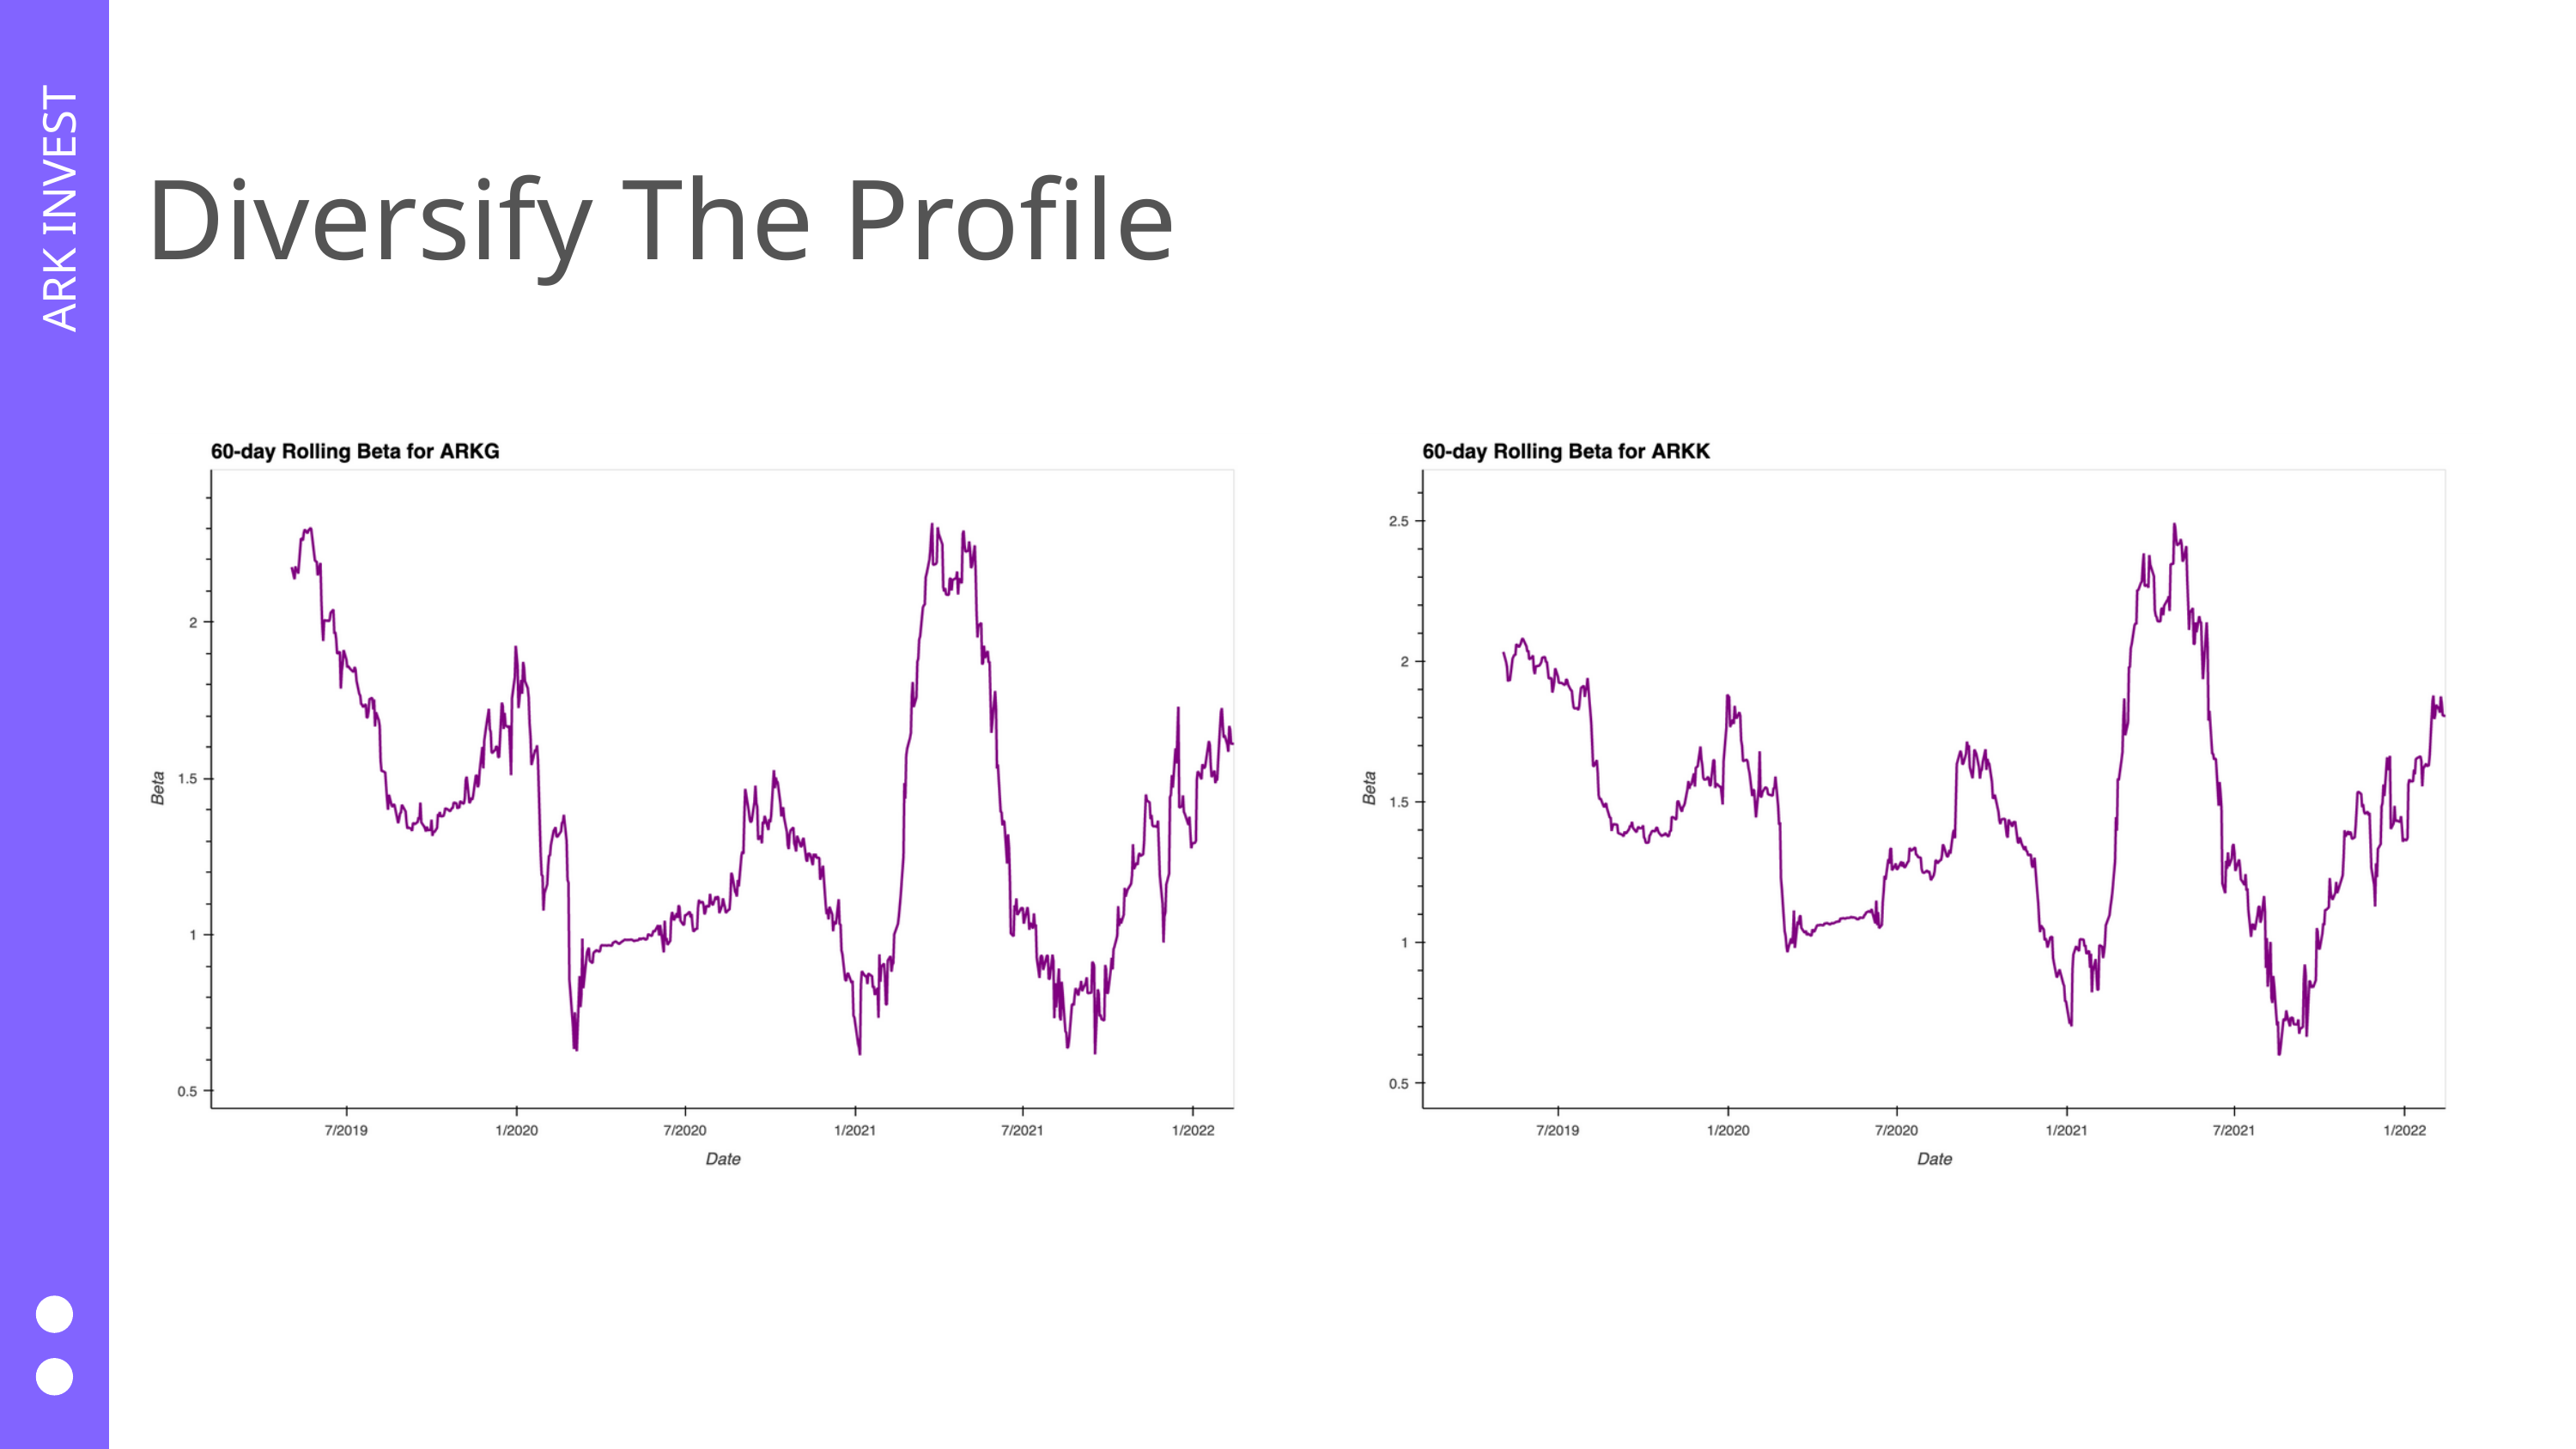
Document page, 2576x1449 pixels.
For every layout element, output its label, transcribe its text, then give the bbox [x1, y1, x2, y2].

picture [1356, 431, 2483, 1173]
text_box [0, 0, 110, 1449]
text_box Diversify The Profile [144, 127, 1625, 437]
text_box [35, 1295, 74, 1334]
picture [144, 431, 1272, 1173]
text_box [35, 1357, 74, 1396]
